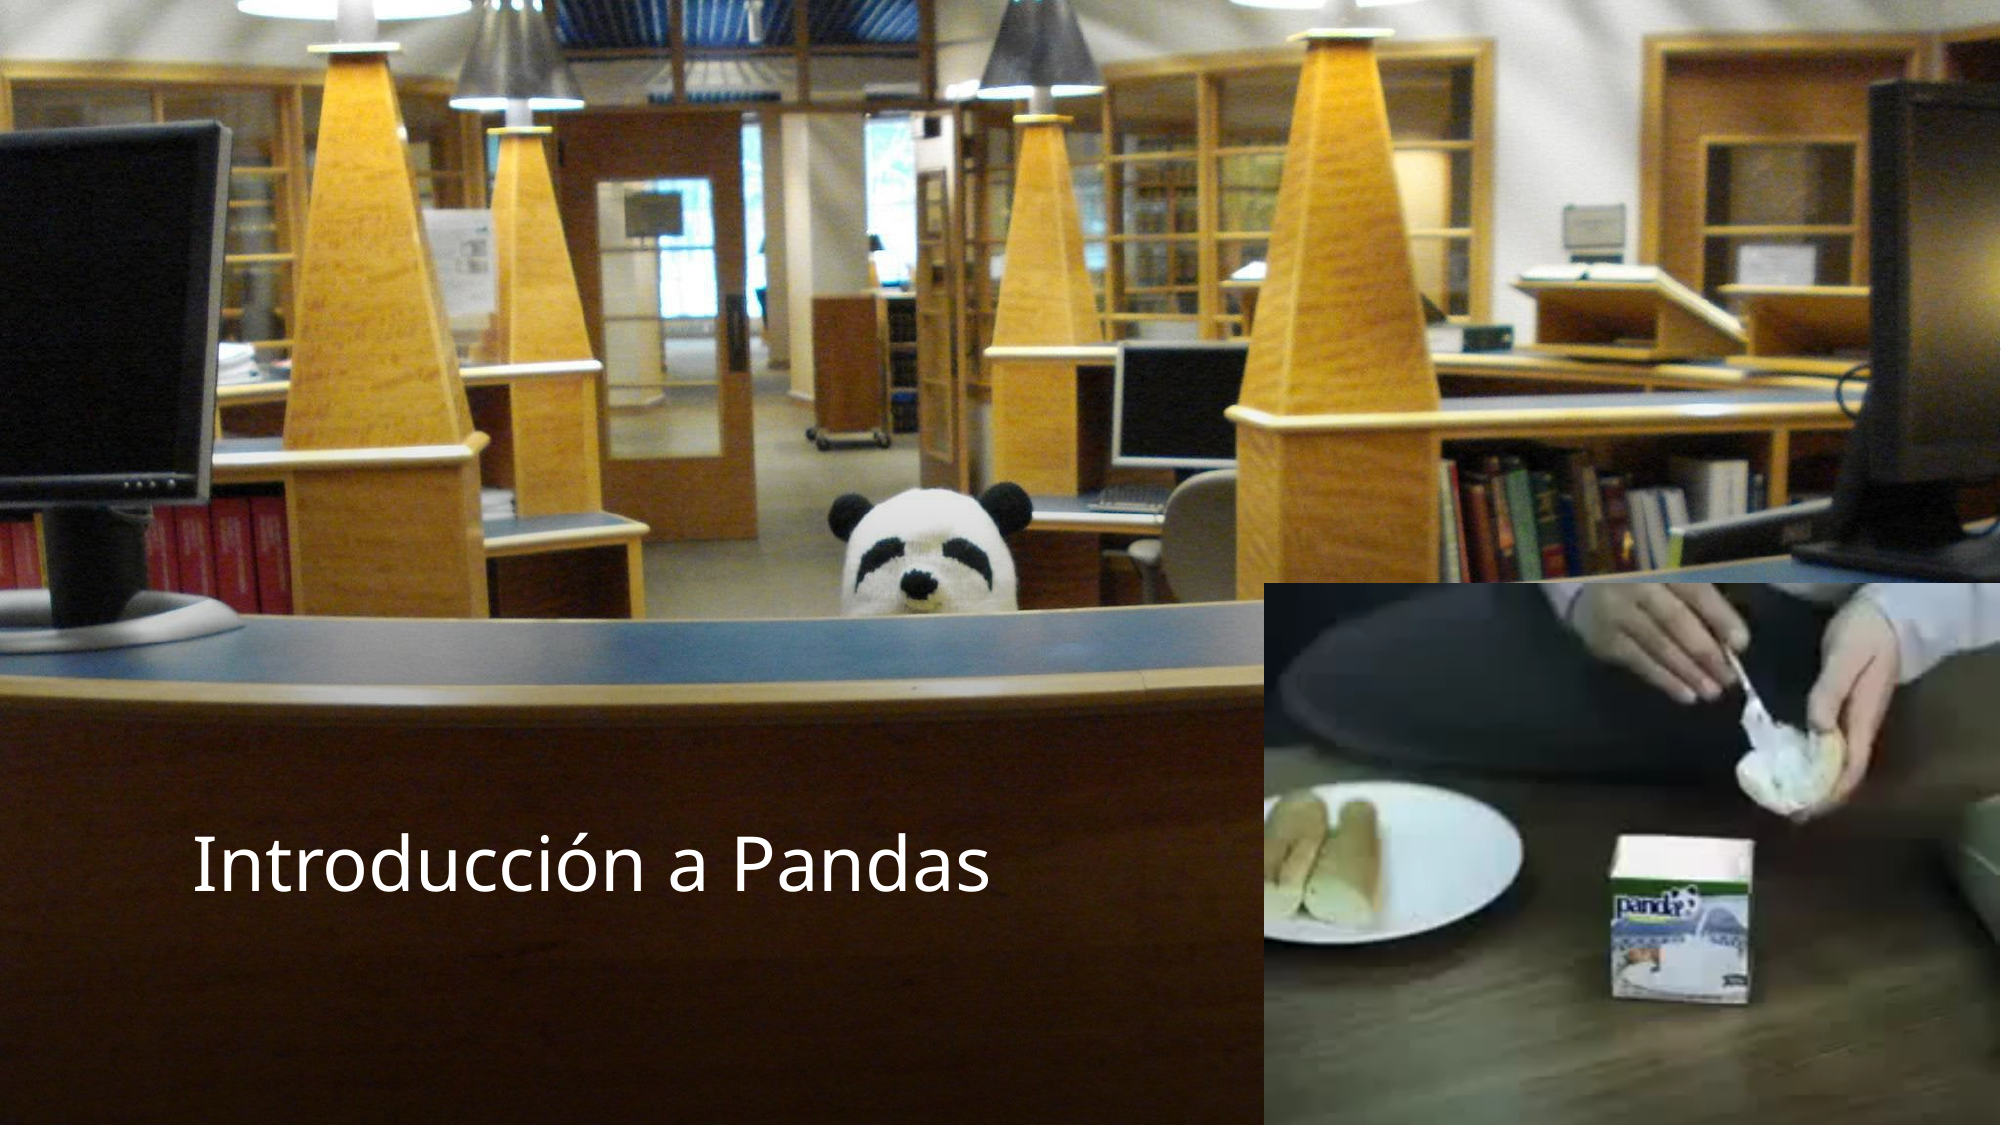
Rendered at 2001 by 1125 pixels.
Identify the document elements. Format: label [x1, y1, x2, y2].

picture [0, 0, 2000, 1125]
text_box [1263, 583, 2000, 1125]
